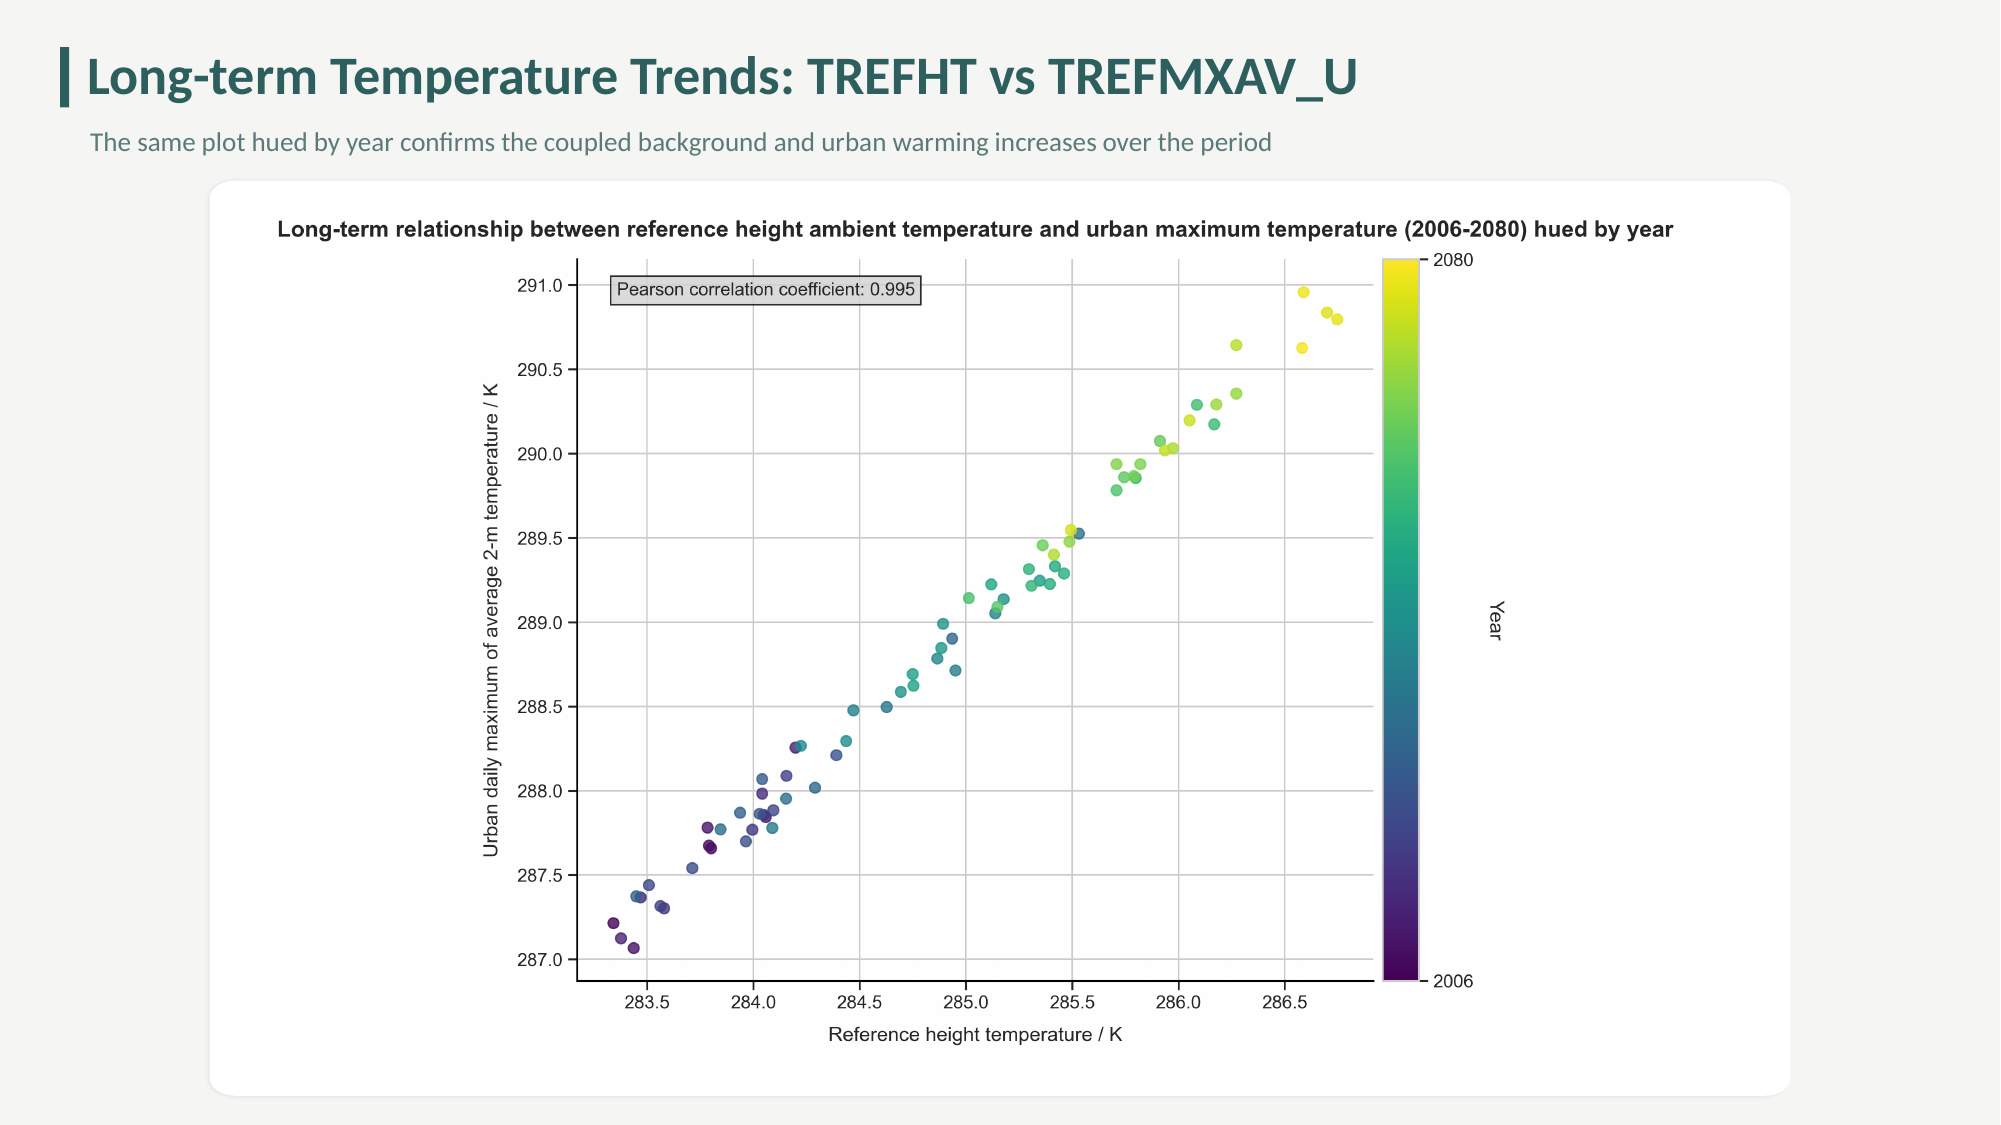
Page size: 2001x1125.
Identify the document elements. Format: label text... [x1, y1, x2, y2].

picture [266, 209, 1684, 1056]
text_box [60, 47, 70, 108]
text_box Long-term Temperature Trends: TREFHT vs TREFMXAV_U [87, 47, 1446, 108]
text_box The same plot hued by year confirms the coupled background and urban warming increases over the period [90, 114, 1954, 157]
text_box [209, 180, 1791, 1096]
